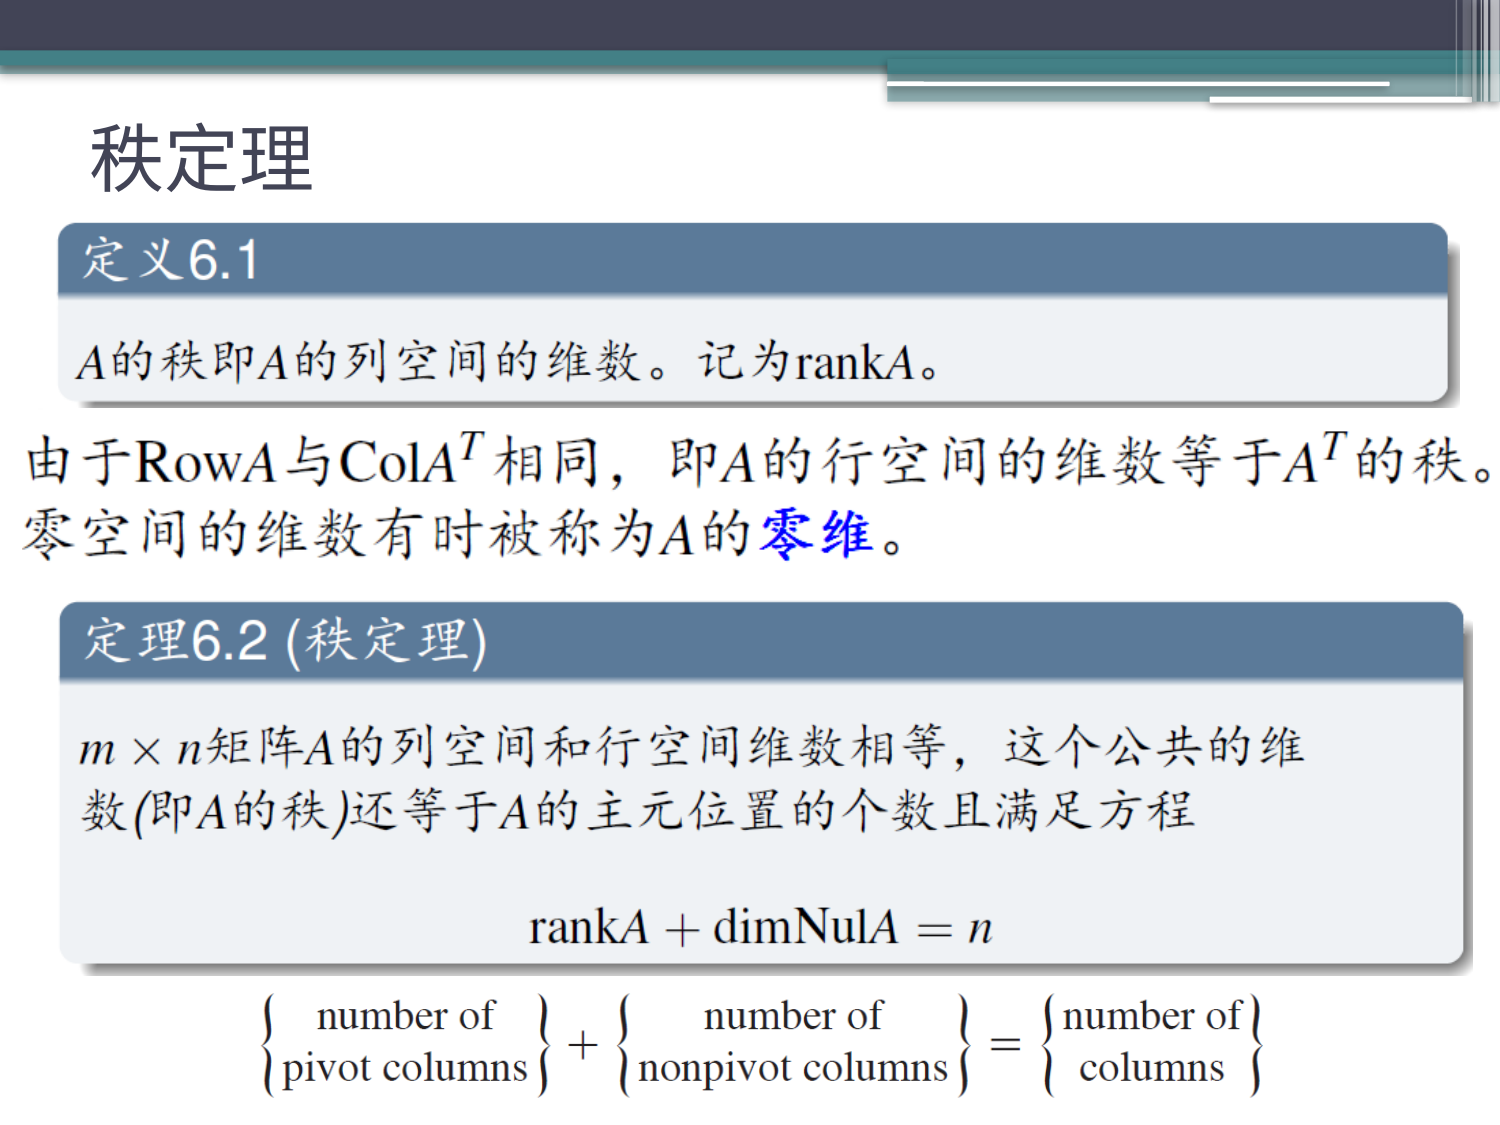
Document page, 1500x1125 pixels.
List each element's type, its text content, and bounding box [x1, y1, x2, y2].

picture [249, 987, 1264, 1103]
title 秩定理 [75, 68, 1425, 216]
picture [55, 585, 1473, 977]
picture [22, 219, 1500, 572]
